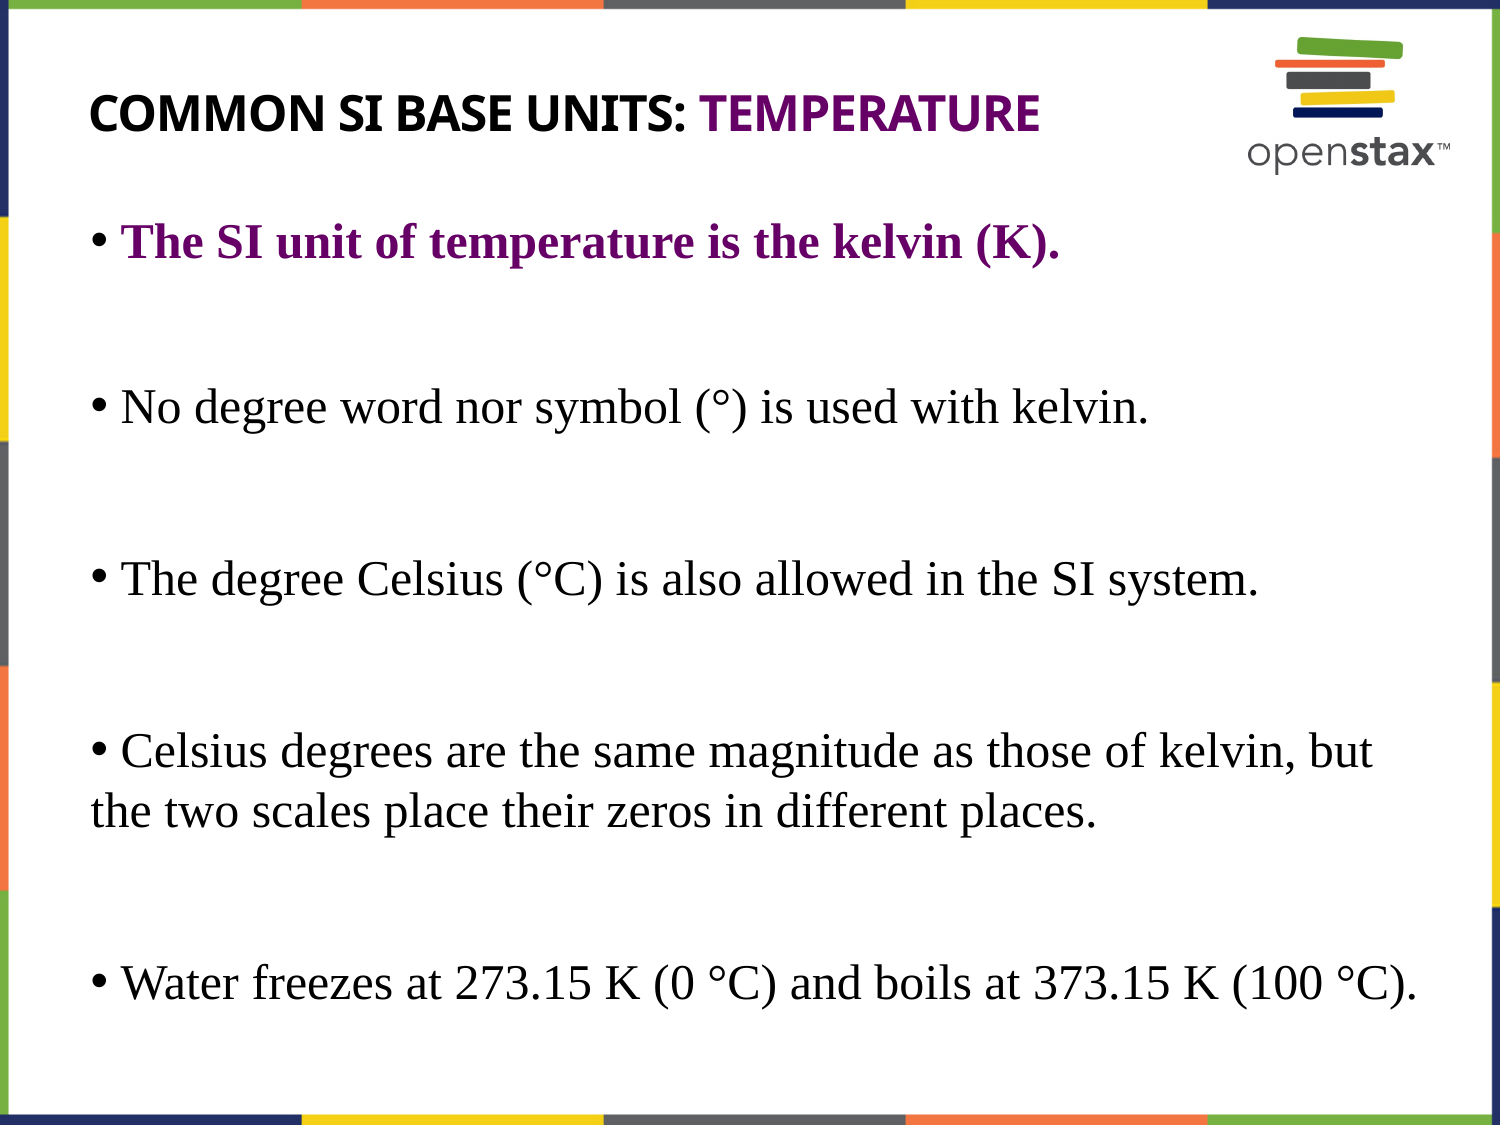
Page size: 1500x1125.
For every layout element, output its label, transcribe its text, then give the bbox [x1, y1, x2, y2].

list The SI unit of temperature is the kelvin (K). No degree word nor symbol (°) is used with kelvin. The degree Celsius (°C) is also allowed in the SI system. Celsius degrees are the same magnitude as those of kelvin, but the two scales place their zeros in different places. Water freezes at 273.15 K (0 °C) and boils at 373.15 K (100 °C). [75, 201, 1450, 1062]
picture [0, 0, 1500, 1125]
title Common SI Base Units: Temperature [72, 0, 1423, 149]
